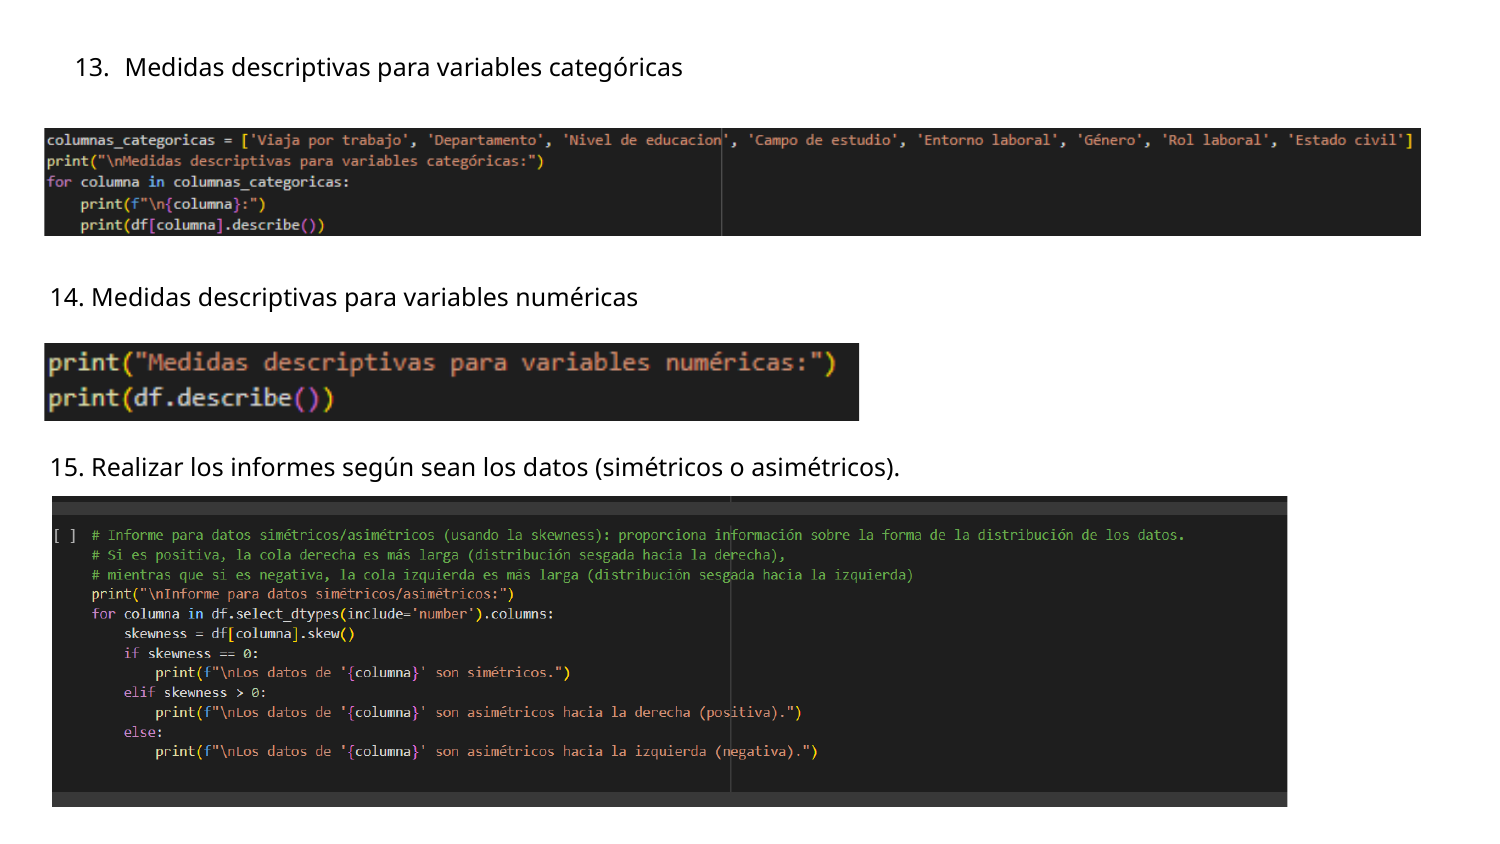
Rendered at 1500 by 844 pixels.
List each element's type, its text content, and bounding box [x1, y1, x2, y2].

text_box Medidas descriptivas para variables categóricas [34, 36, 1219, 97]
picture [51, 496, 1288, 807]
text_box 14. Medidas descriptivas para variables numéricas [34, 266, 1219, 327]
picture [44, 343, 860, 421]
picture [43, 128, 1422, 236]
text_box 15. Realizar los informes según sean los datos (simétricos o asimétricos). [34, 436, 1219, 497]
